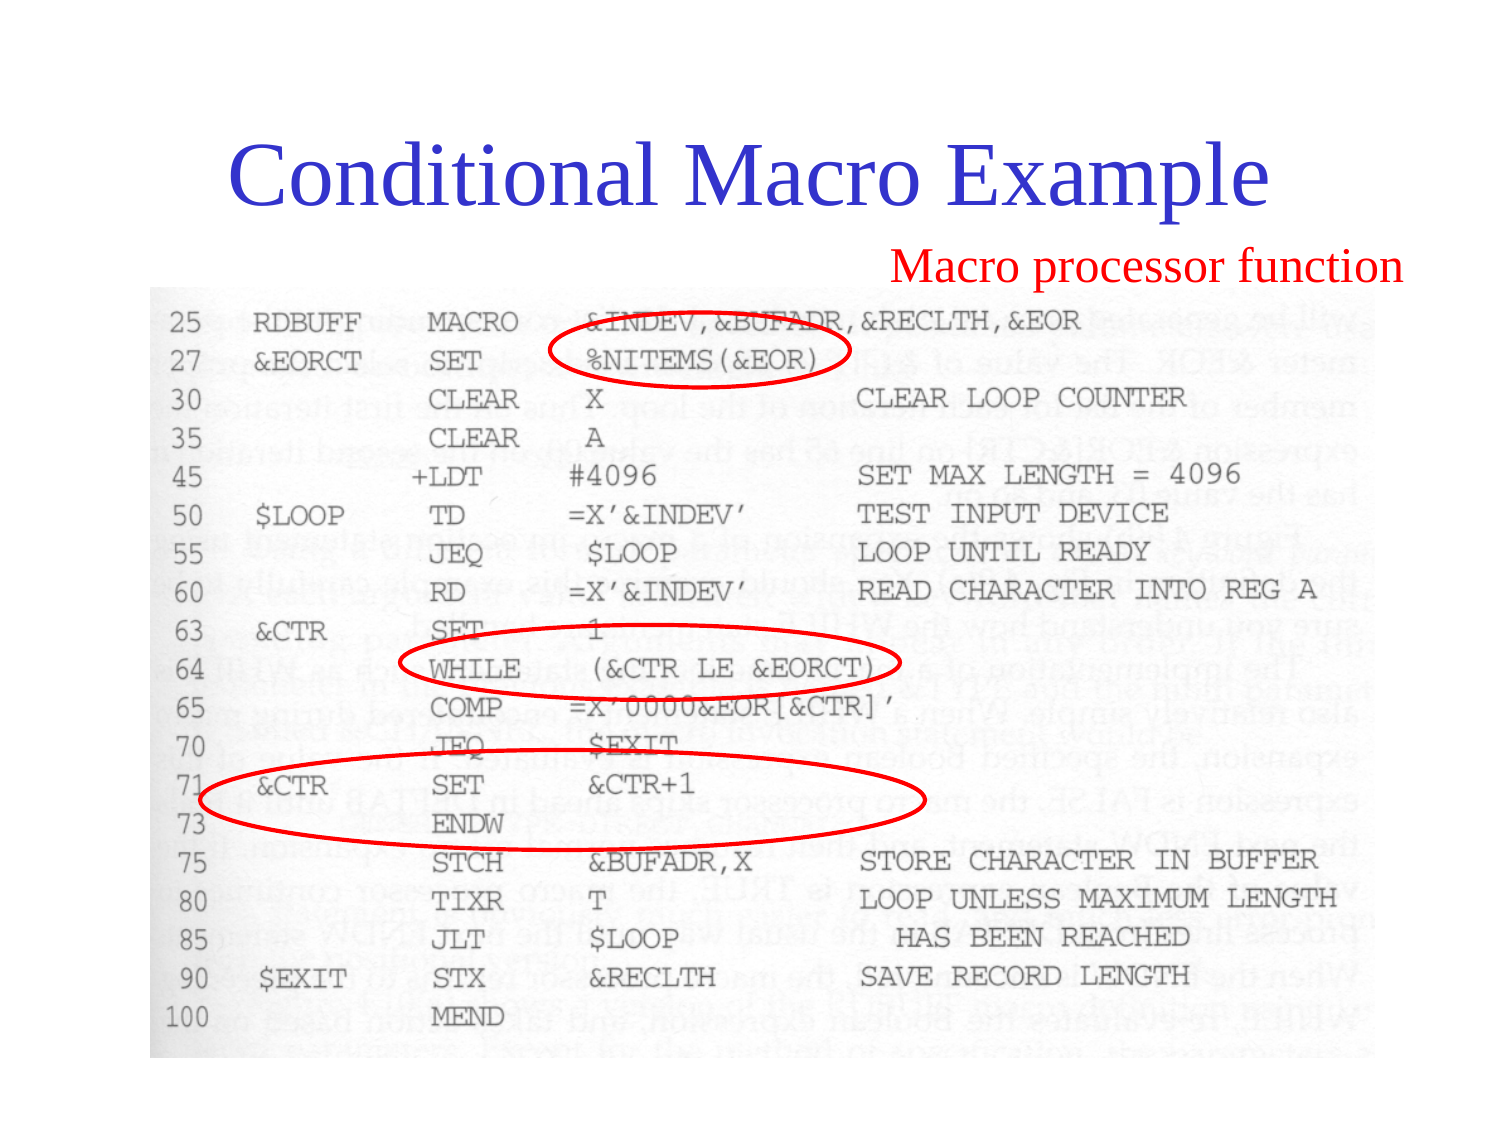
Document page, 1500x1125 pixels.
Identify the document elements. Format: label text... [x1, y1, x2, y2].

text_box Macro processor function [874, 224, 1419, 300]
picture [149, 287, 1376, 1058]
title Conditional Macro Example [112, 74, 1388, 263]
